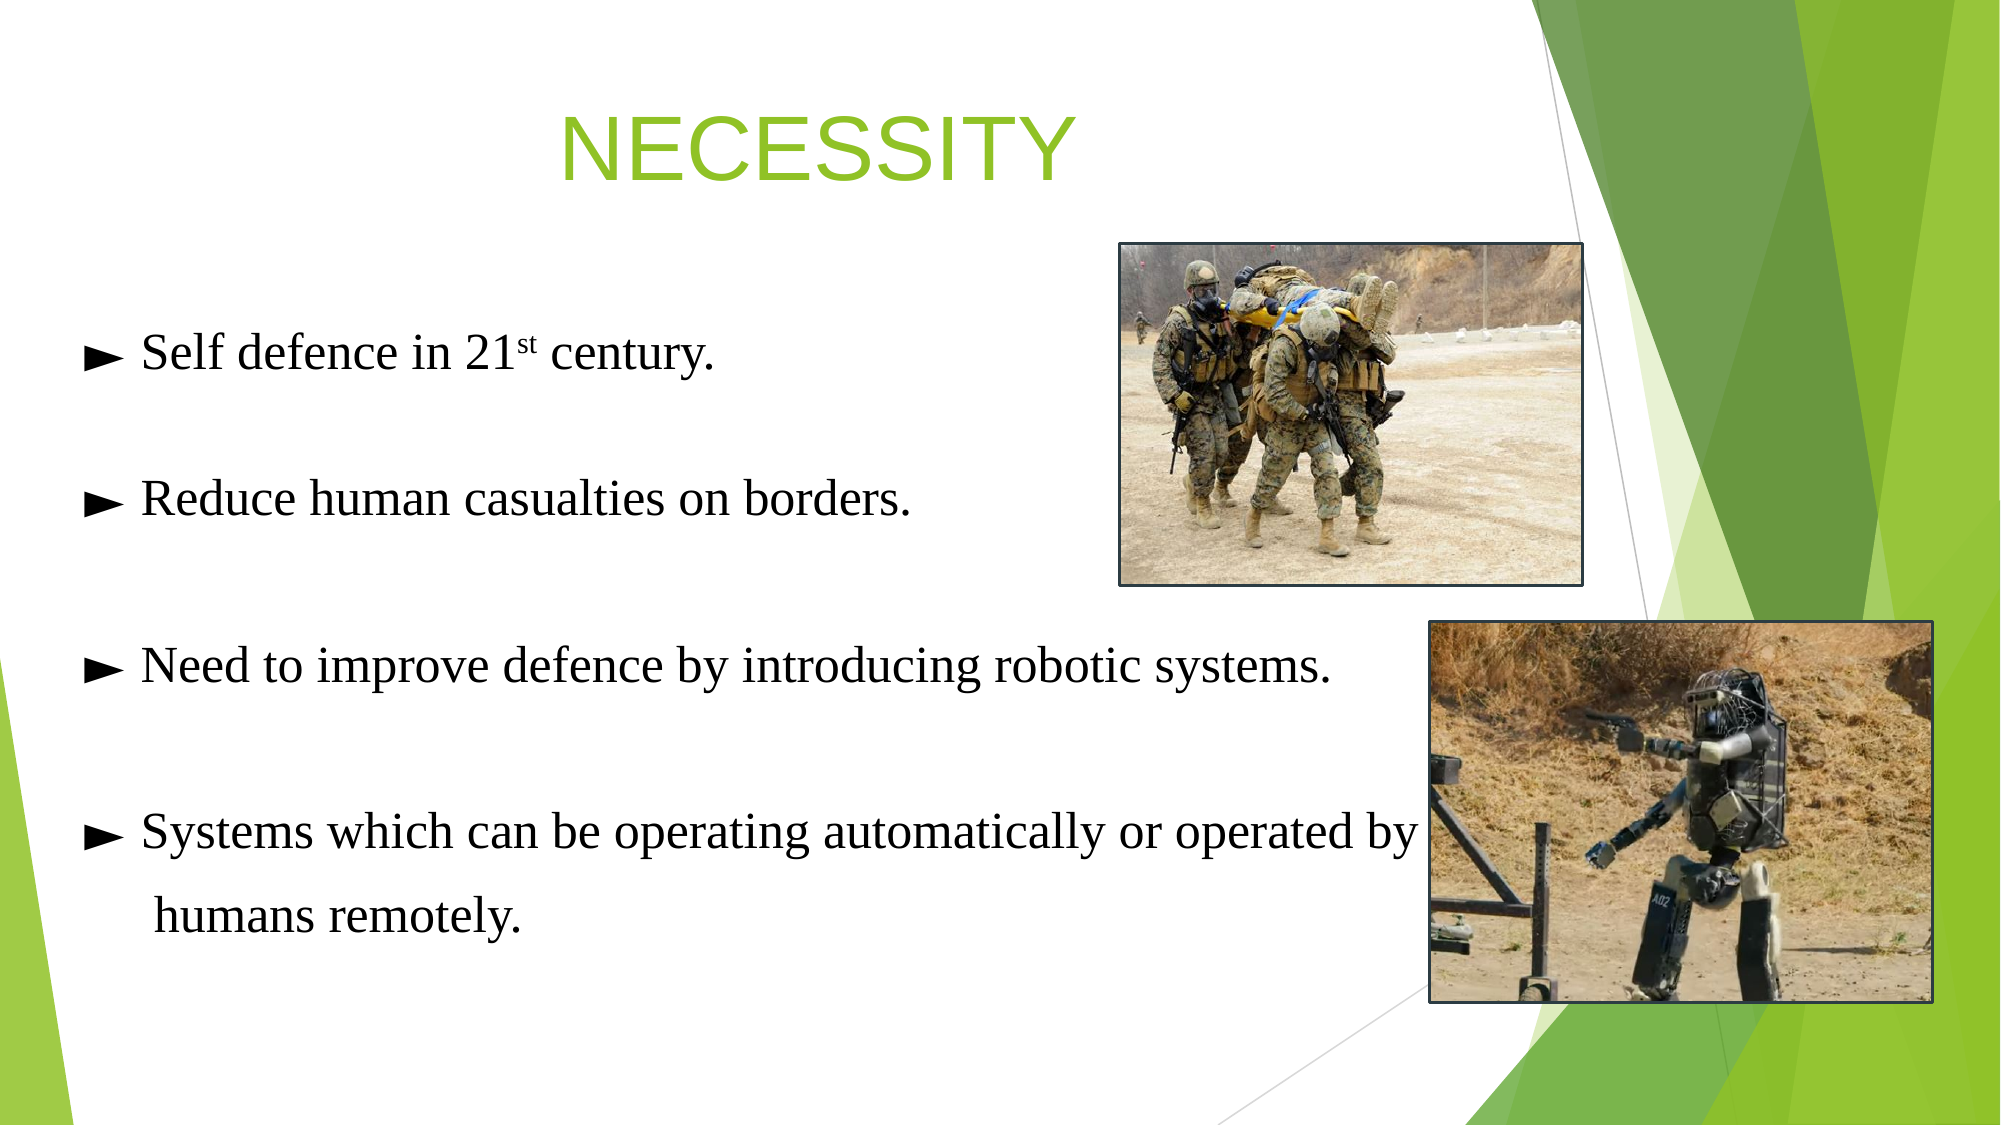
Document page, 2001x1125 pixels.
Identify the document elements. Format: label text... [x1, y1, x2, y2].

list Self defence in 21st century. Reduce human casualties on borders. Need to improve defence by introducing robotic systems. Systems which can be operating automatically or operated by humans remotely. [69, 309, 1695, 1018]
title NECESSITY [113, 81, 1525, 298]
picture [1121, 244, 1582, 585]
picture [1430, 623, 1931, 1002]
